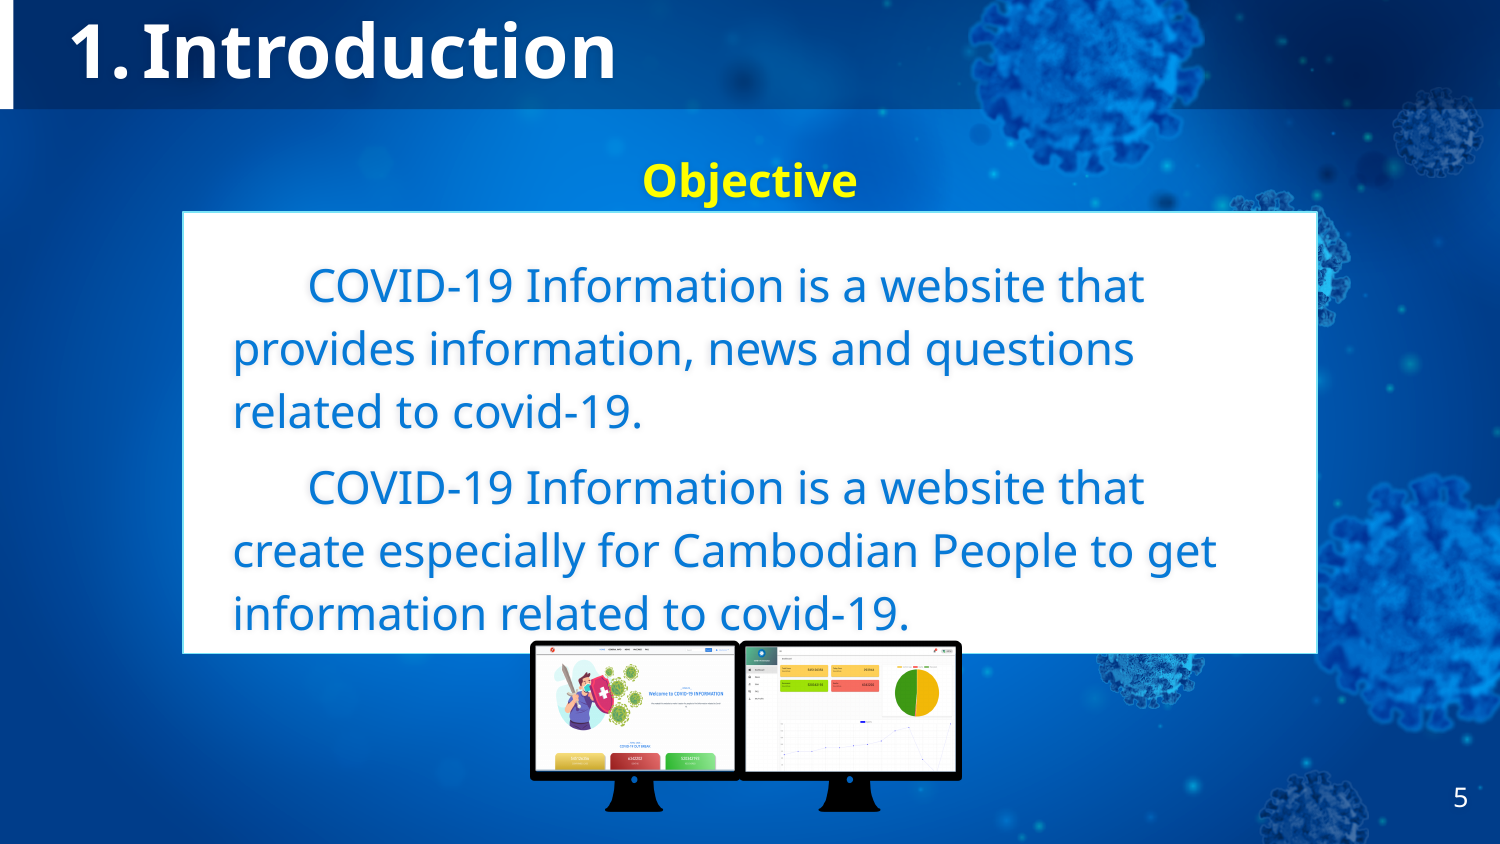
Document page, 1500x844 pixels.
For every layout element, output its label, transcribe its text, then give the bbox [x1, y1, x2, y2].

title Introduction [67, 0, 1113, 110]
slide_number 5 [1378, 766, 1469, 832]
text_box [182, 211, 1317, 654]
picture [0, 0, 1500, 844]
title Objective [637, 150, 863, 207]
list COVID-19 Information is a website that provides information, news and questions related to covid-19. COVID-19 Information is a website that create especially for Cambodian People to get information related to covid-19. [232, 248, 1259, 596]
